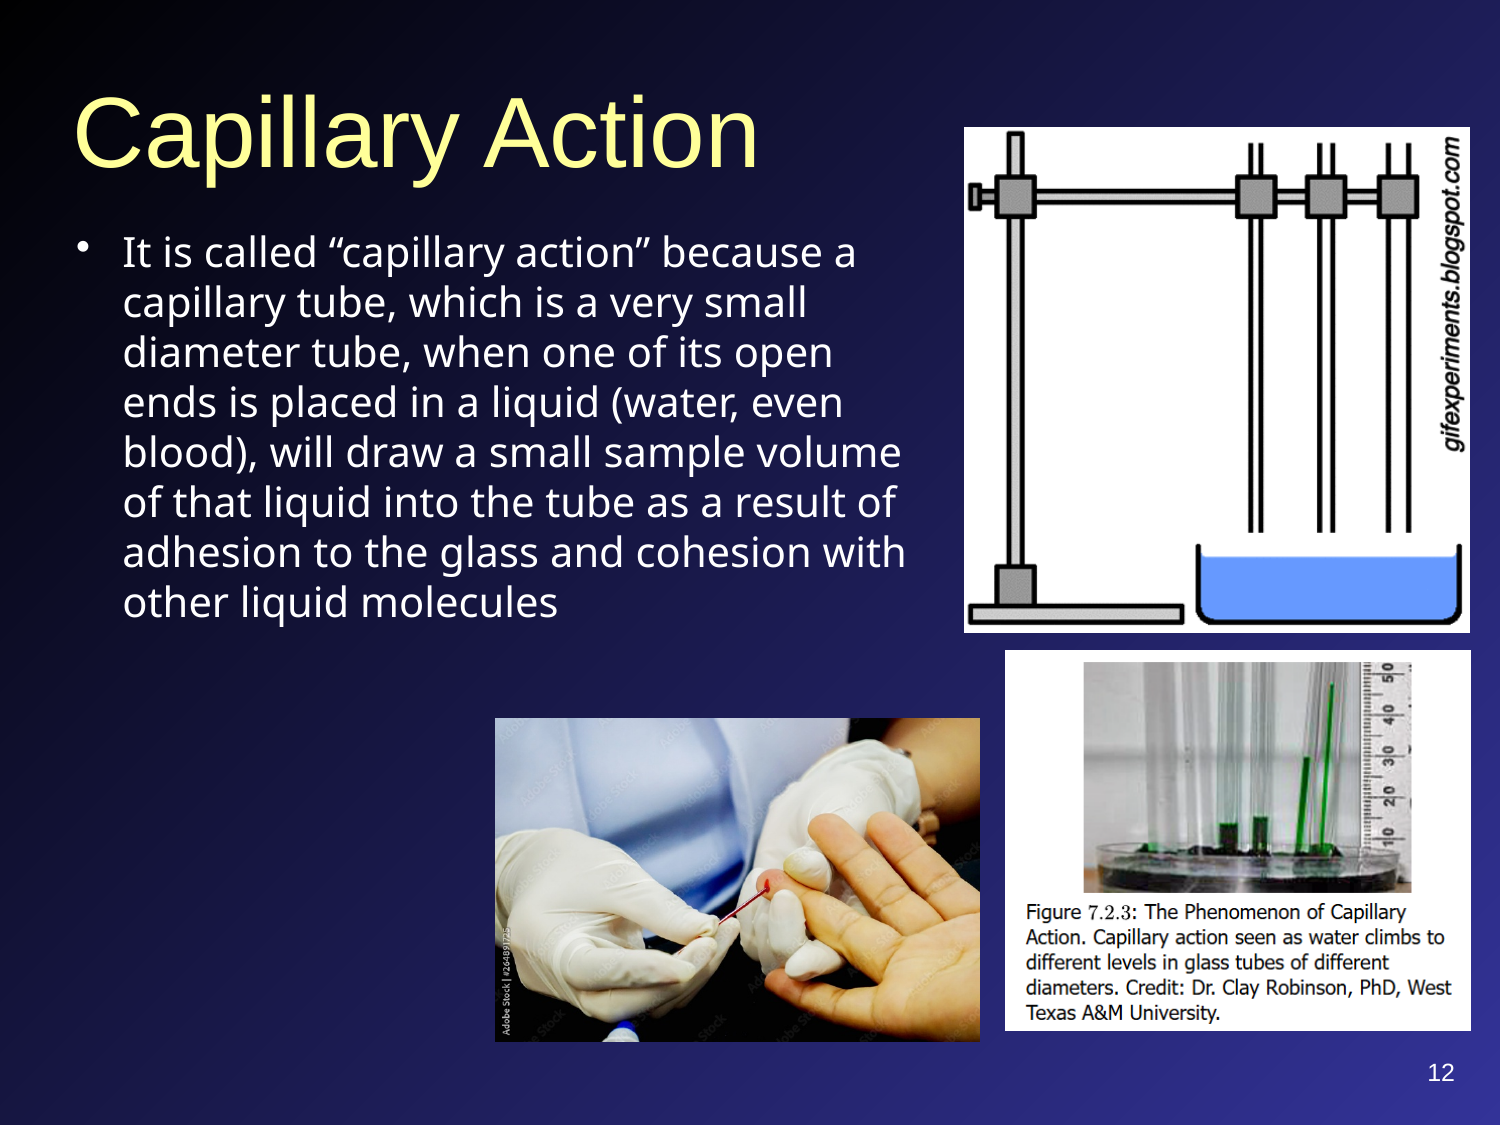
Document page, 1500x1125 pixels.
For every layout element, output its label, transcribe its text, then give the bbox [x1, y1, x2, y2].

list It is called “capillary action” because a capillary tube, which is a very small diameter tube, when one of its open ends is placed in a liquid (water, even blood), will draw a small sample volume of that liquid into the tube as a result of adhesion to the glass and cohesion with other liquid molecules [60, 218, 955, 1075]
picture [495, 718, 980, 1043]
title Capillary Action [57, 59, 1440, 197]
picture [964, 127, 1470, 633]
slide_number 12 [1132, 1041, 1471, 1102]
picture [1005, 649, 1471, 1031]
